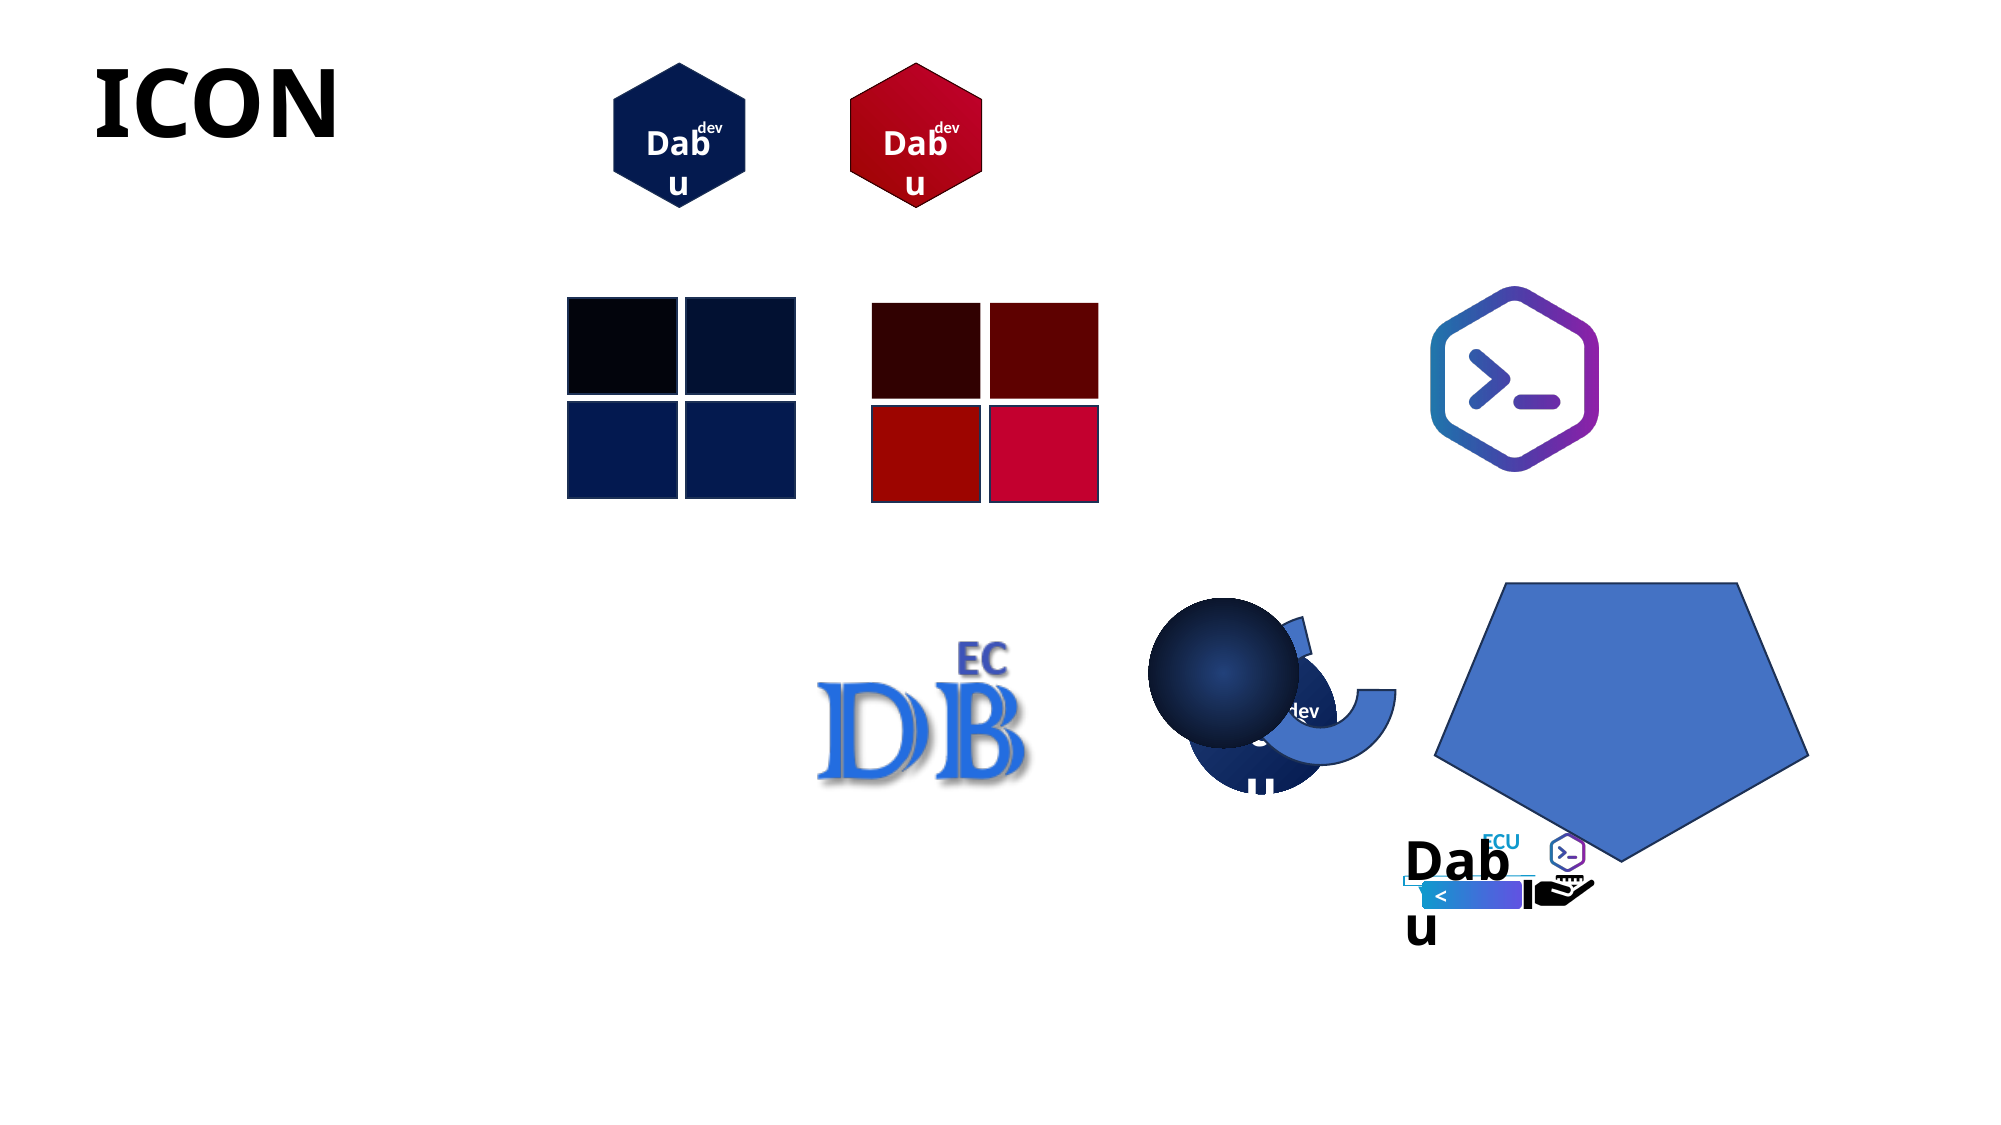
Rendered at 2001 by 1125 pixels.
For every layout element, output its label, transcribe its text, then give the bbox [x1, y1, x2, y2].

text_box [567, 401, 678, 499]
text_box [685, 401, 796, 499]
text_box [613, 63, 745, 208]
text_box [989, 405, 1099, 503]
picture [1422, 286, 1607, 472]
title ICON [79, 47, 1580, 167]
text_box [871, 405, 981, 503]
picture [705, 581, 1145, 966]
text_box [989, 302, 1099, 400]
text_box [1337, 688, 1397, 748]
text_box [1282, 615, 1311, 644]
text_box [1298, 748, 1682, 994]
text_box [871, 302, 981, 400]
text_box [850, 63, 982, 208]
text_box [1436, 582, 1810, 829]
text_box [567, 297, 678, 395]
text_box [1147, 597, 1294, 739]
text_box [685, 297, 796, 395]
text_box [1185, 644, 1337, 795]
